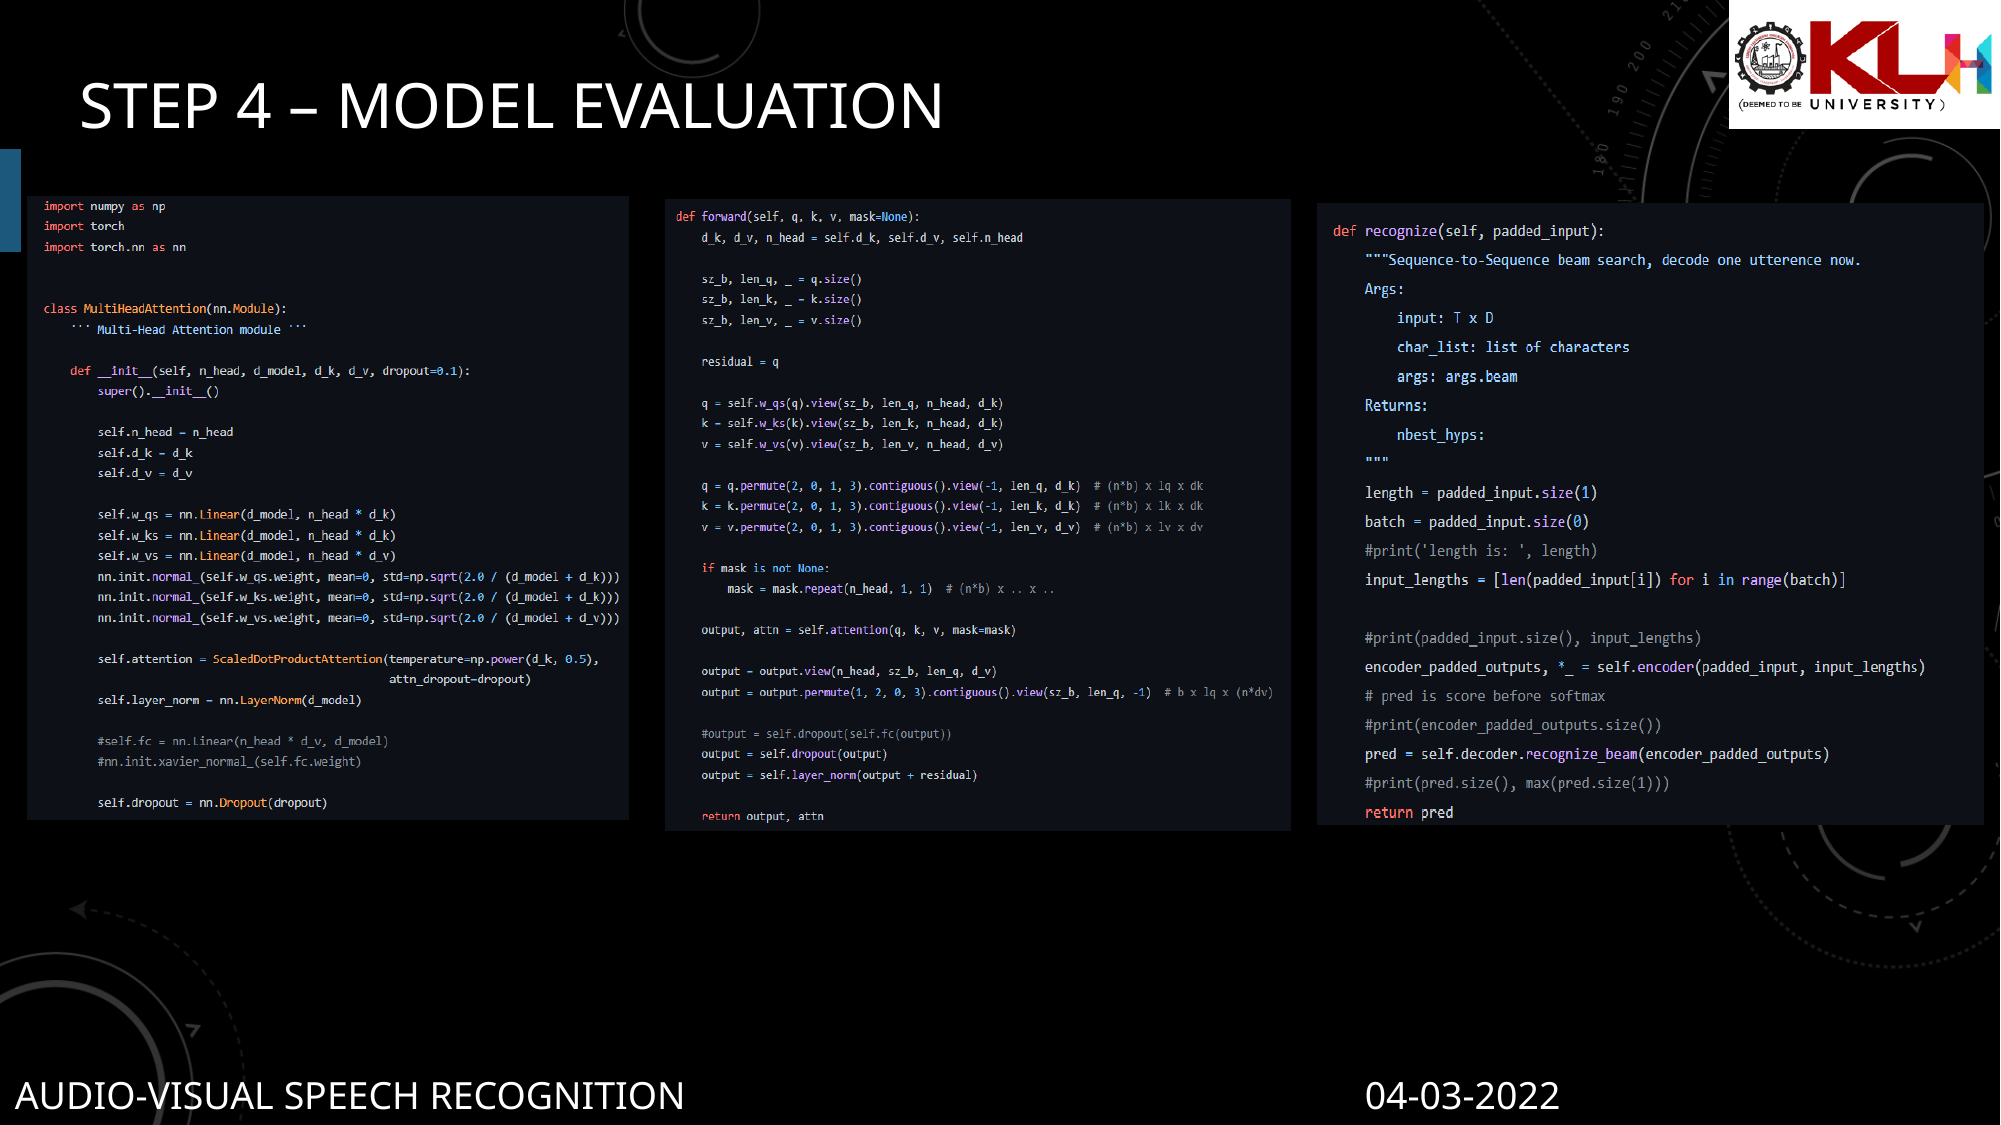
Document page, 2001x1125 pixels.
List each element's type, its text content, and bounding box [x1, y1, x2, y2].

picture [0, 0, 2000, 1064]
title Step 4 – MODEL EVALUATION [64, 0, 1843, 207]
text_box AUDIO-VISUAL SPEECH RECOGNITION 04-03-2022 18 [0, 1064, 2000, 1125]
